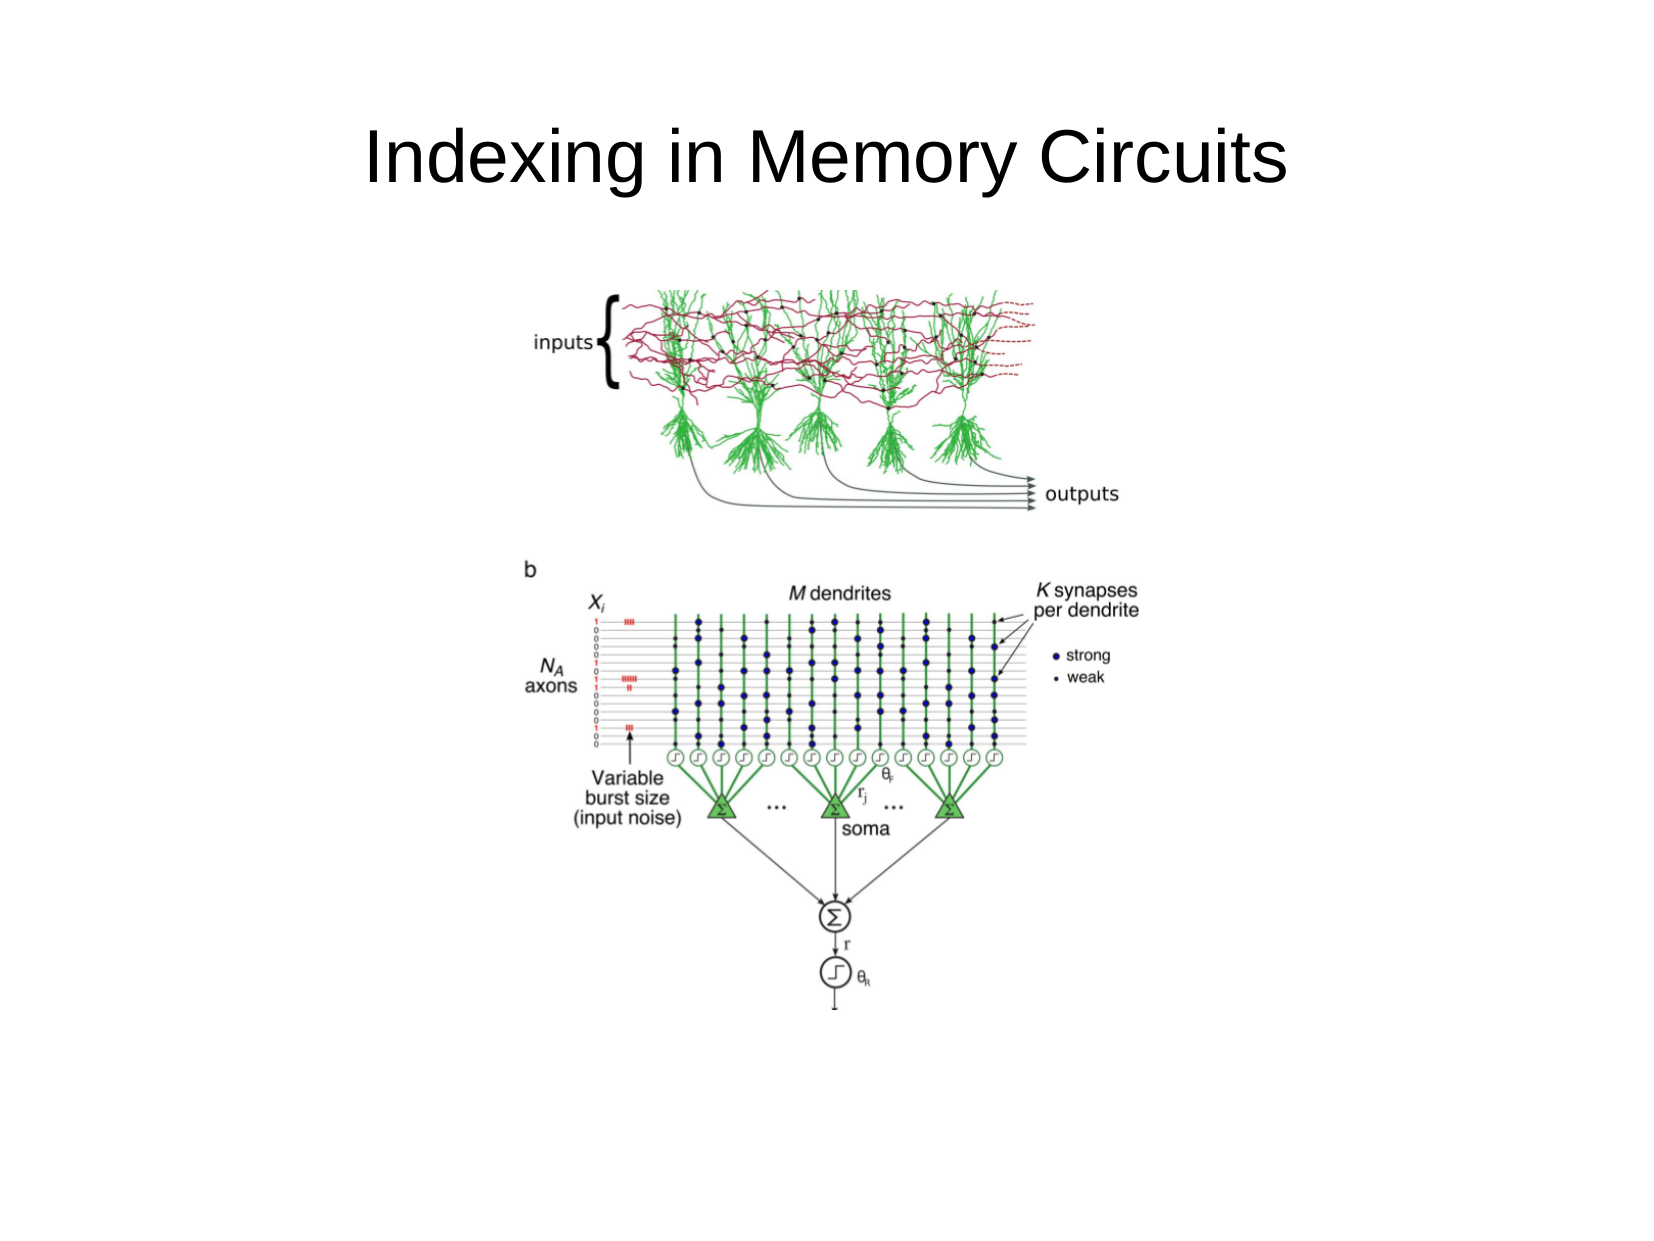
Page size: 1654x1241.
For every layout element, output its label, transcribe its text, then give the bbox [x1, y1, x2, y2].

picture [498, 289, 1155, 1010]
text_box Indexing in Memory Circuits [82, 49, 1571, 257]
